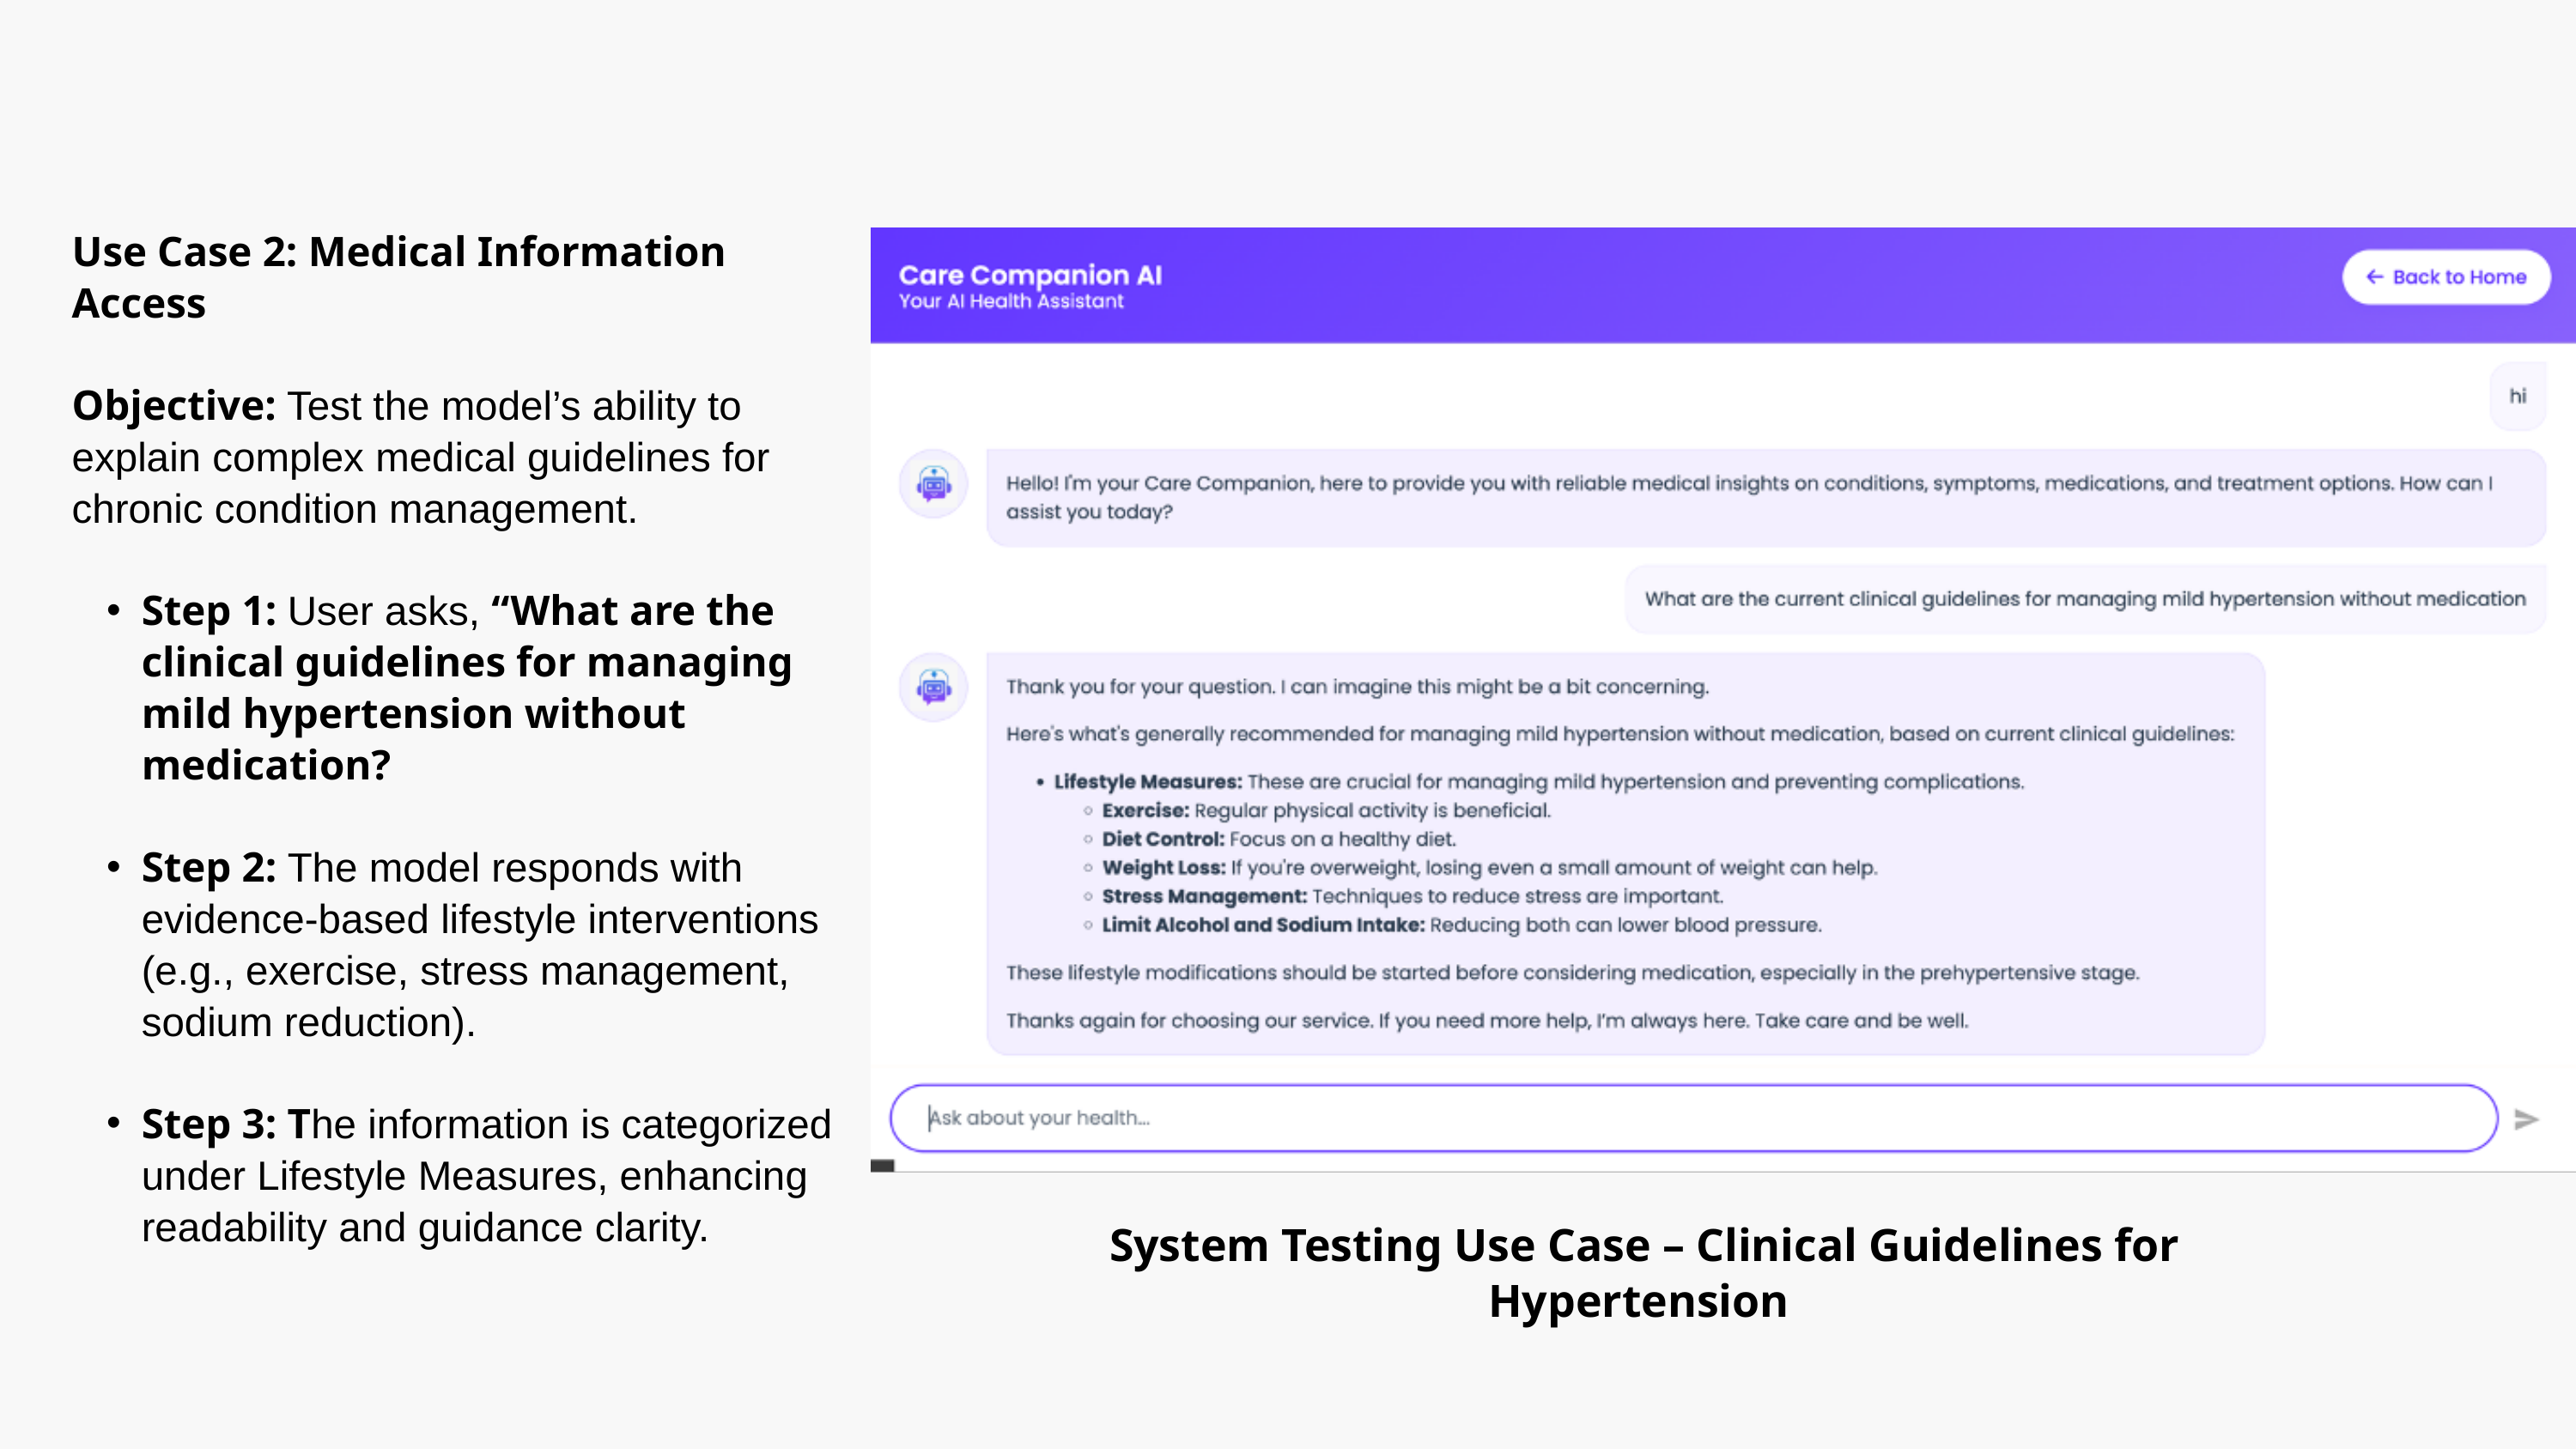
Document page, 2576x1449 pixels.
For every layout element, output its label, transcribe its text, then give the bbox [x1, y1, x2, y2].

text_box System Testing Use Case – Clinical Guidelines for Hypertension [961, 1214, 2329, 1326]
text_box [871, 227, 2576, 1174]
text_box Use Case 2: Medical Information Access Objective: Test the model’s ability to explain complex medical guidelines for chronic condition management. Step 1: User asks, “What are the clinical guidelines for managing mild hypertension without medication? Step 2: The model responds with evidence-based lifestyle interventions (e.g., exercise, stress management, sodium reduction). Step 3: The information is categorized under Lifestyle Measures, enhancing readability and guidance clarity. [71, 223, 871, 1250]
